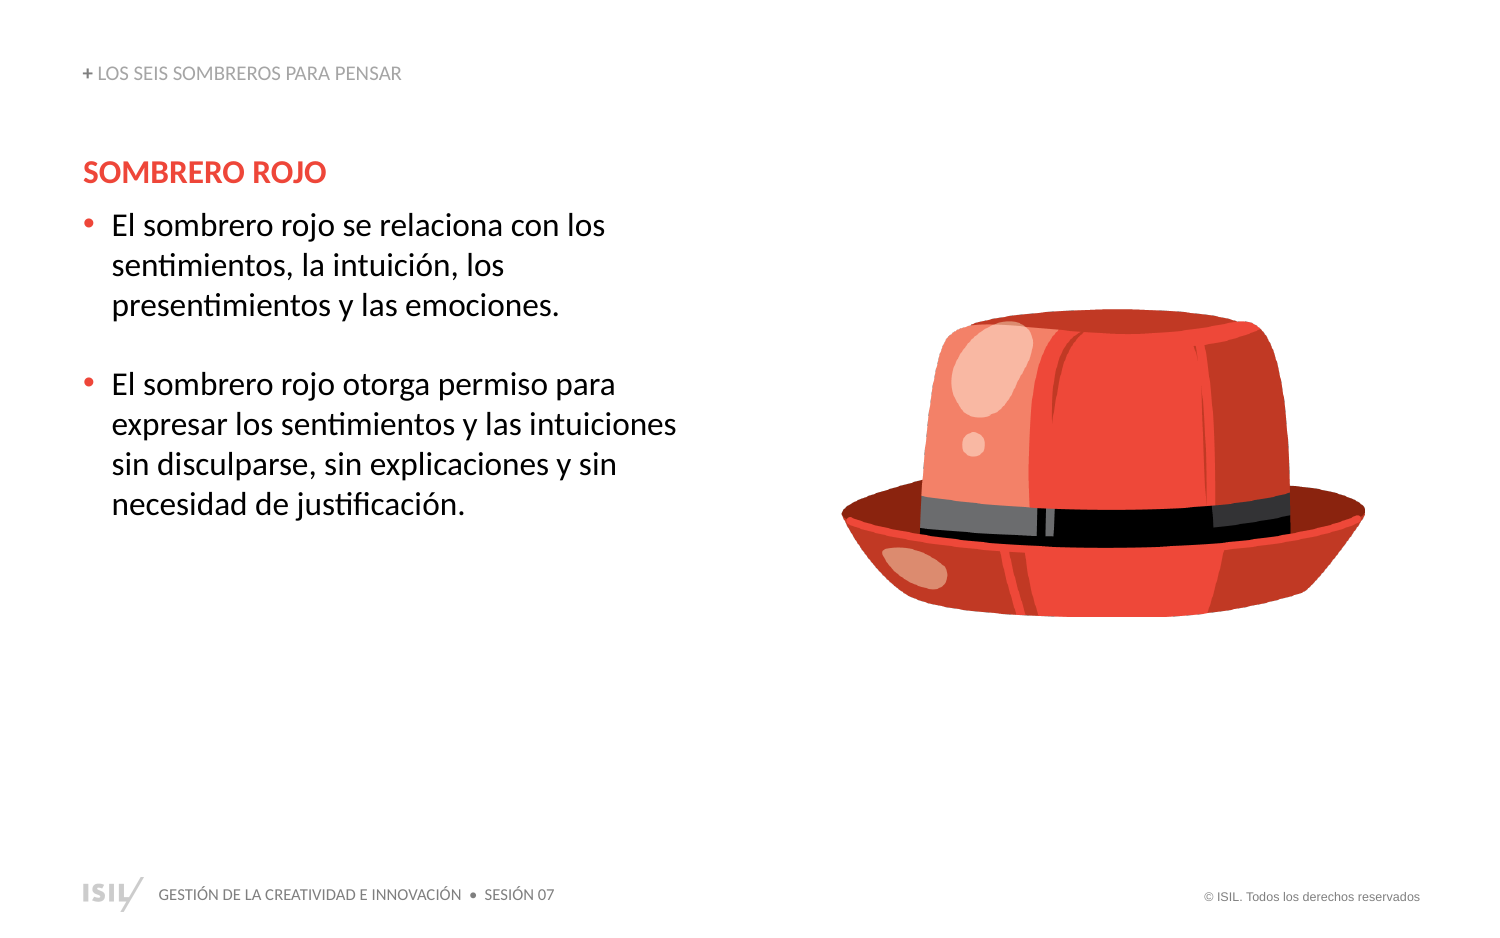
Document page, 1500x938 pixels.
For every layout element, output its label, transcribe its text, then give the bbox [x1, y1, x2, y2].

text_box + LOS SEIS SOMBREROS PARA PENSAR [82, 59, 494, 85]
picture [841, 309, 1366, 618]
text_box SOMBRERO ROJO El sombrero rojo se relaciona con los sentimientos, la intuición, los presentimientos y las emociones. El sombrero rojo otorga permiso para expresar los sentimientos y las intuiciones sin disculparse, sin explicaciones y sin necesidad de justificación. [83, 150, 721, 523]
